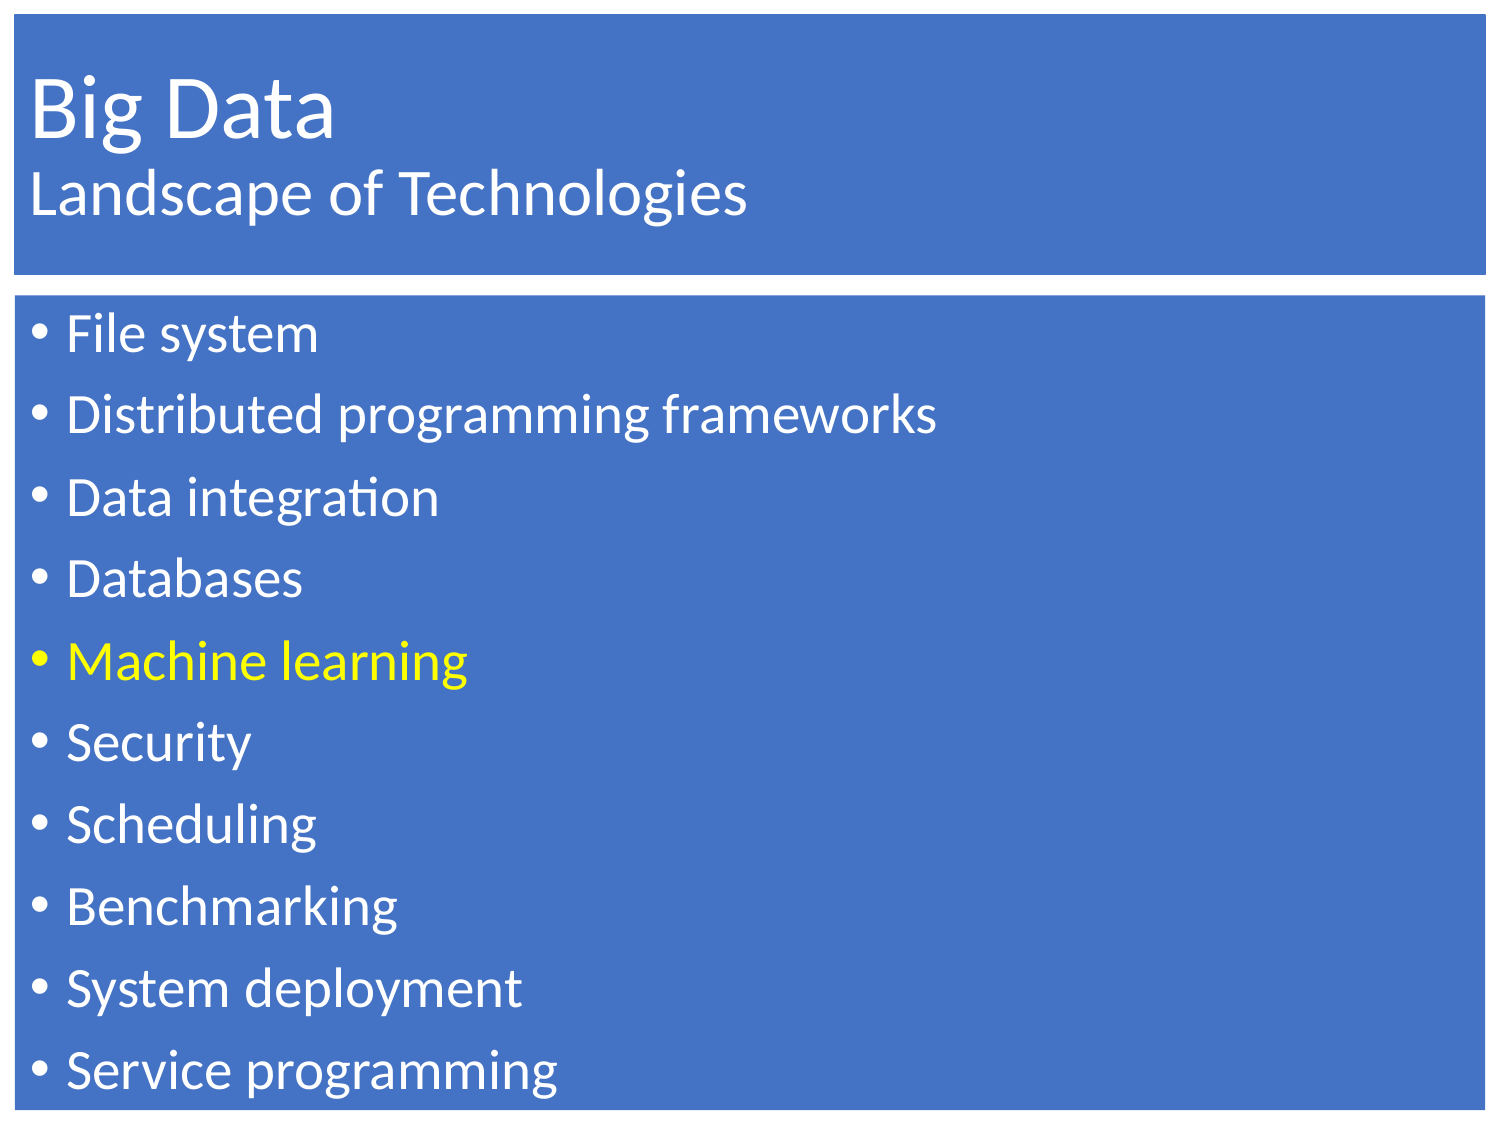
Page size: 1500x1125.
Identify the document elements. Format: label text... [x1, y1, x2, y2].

title Big Data Landscape of Technologies [14, 14, 1486, 275]
list File system Distributed programming frameworks Data integration Databases Machine learning Security Scheduling Benchmarking System deployment Service programming [14, 295, 1486, 1111]
